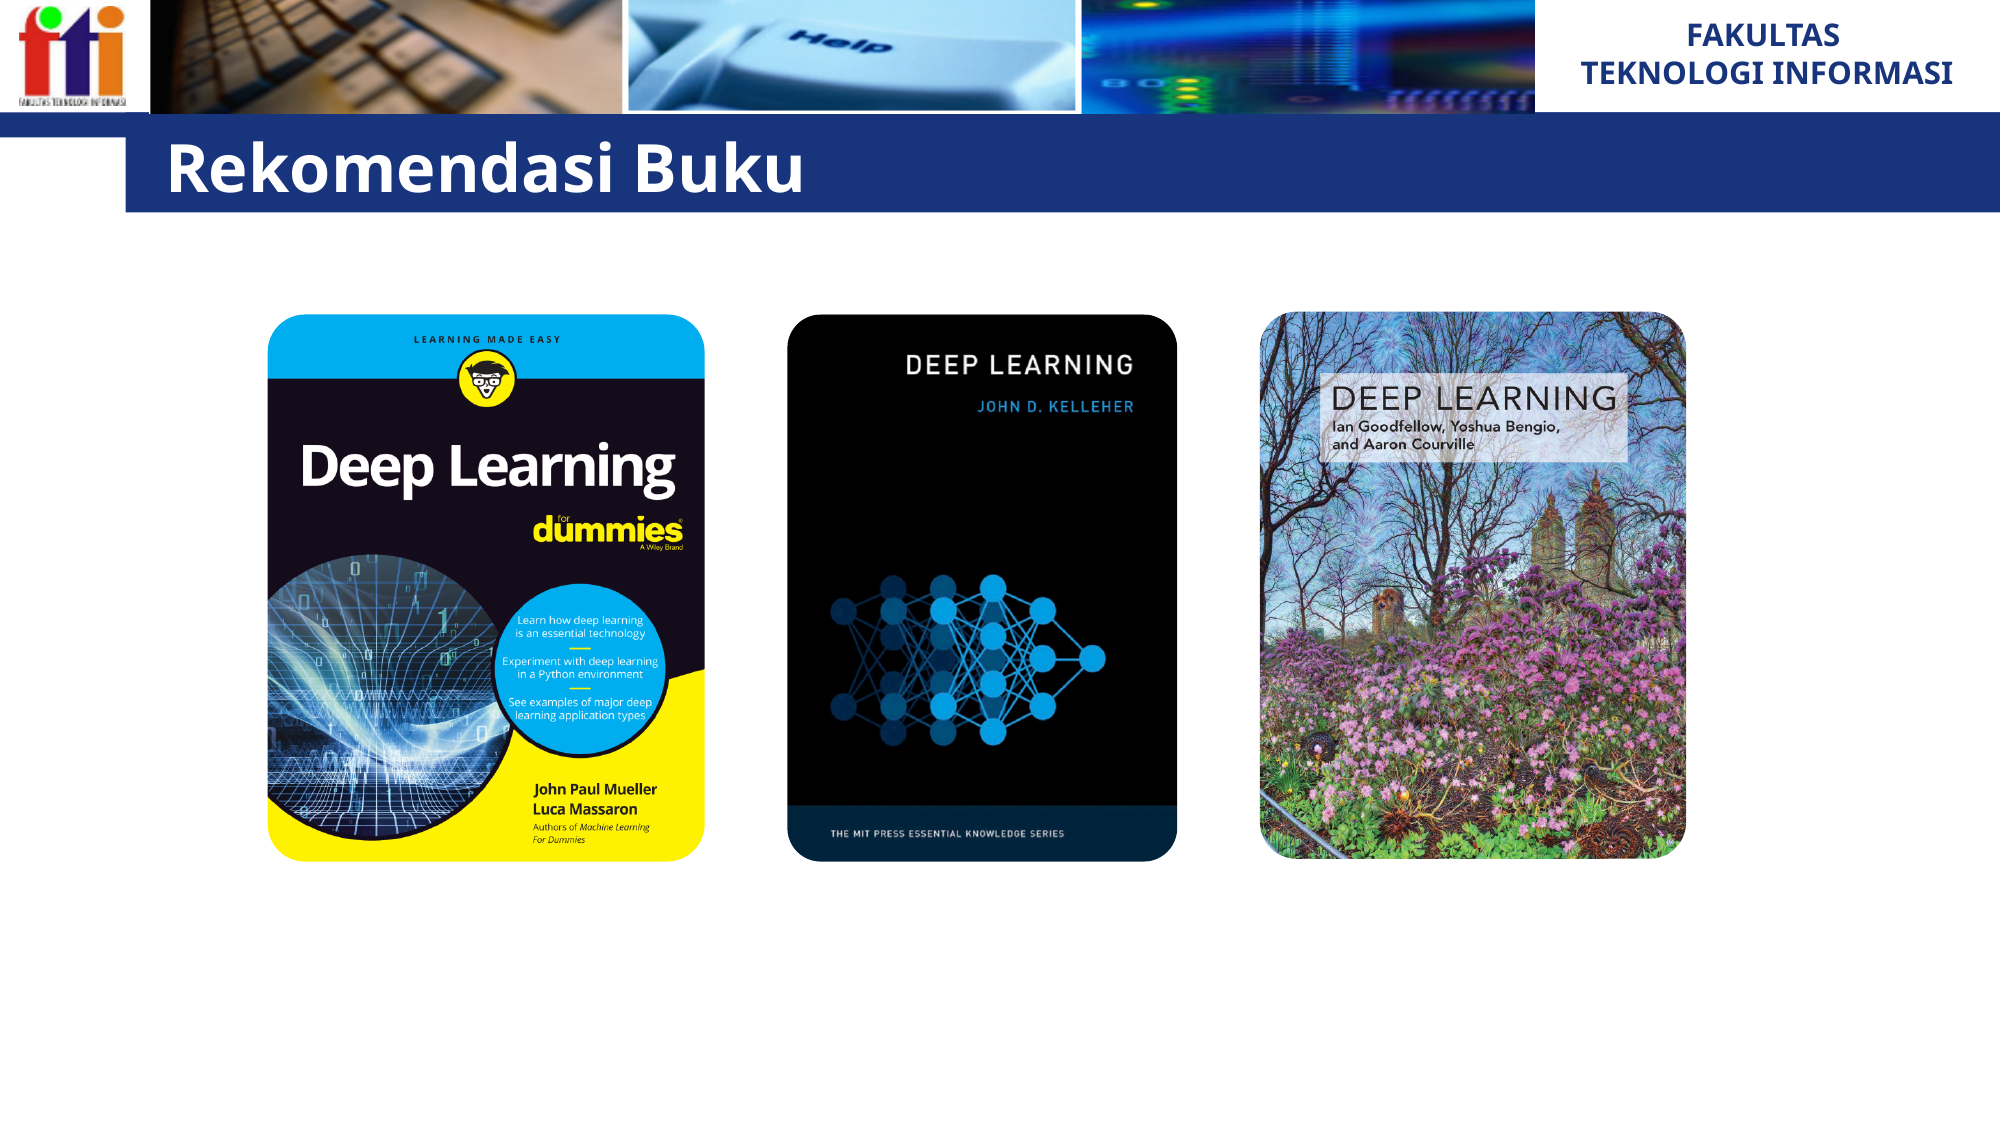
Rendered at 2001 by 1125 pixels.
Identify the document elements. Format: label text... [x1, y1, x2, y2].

picture [1259, 311, 1687, 859]
picture [149, 0, 1535, 114]
picture [787, 314, 1178, 862]
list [267, 314, 705, 862]
picture [19, 6, 126, 106]
title Rekomendasi Buku [149, 119, 1934, 213]
